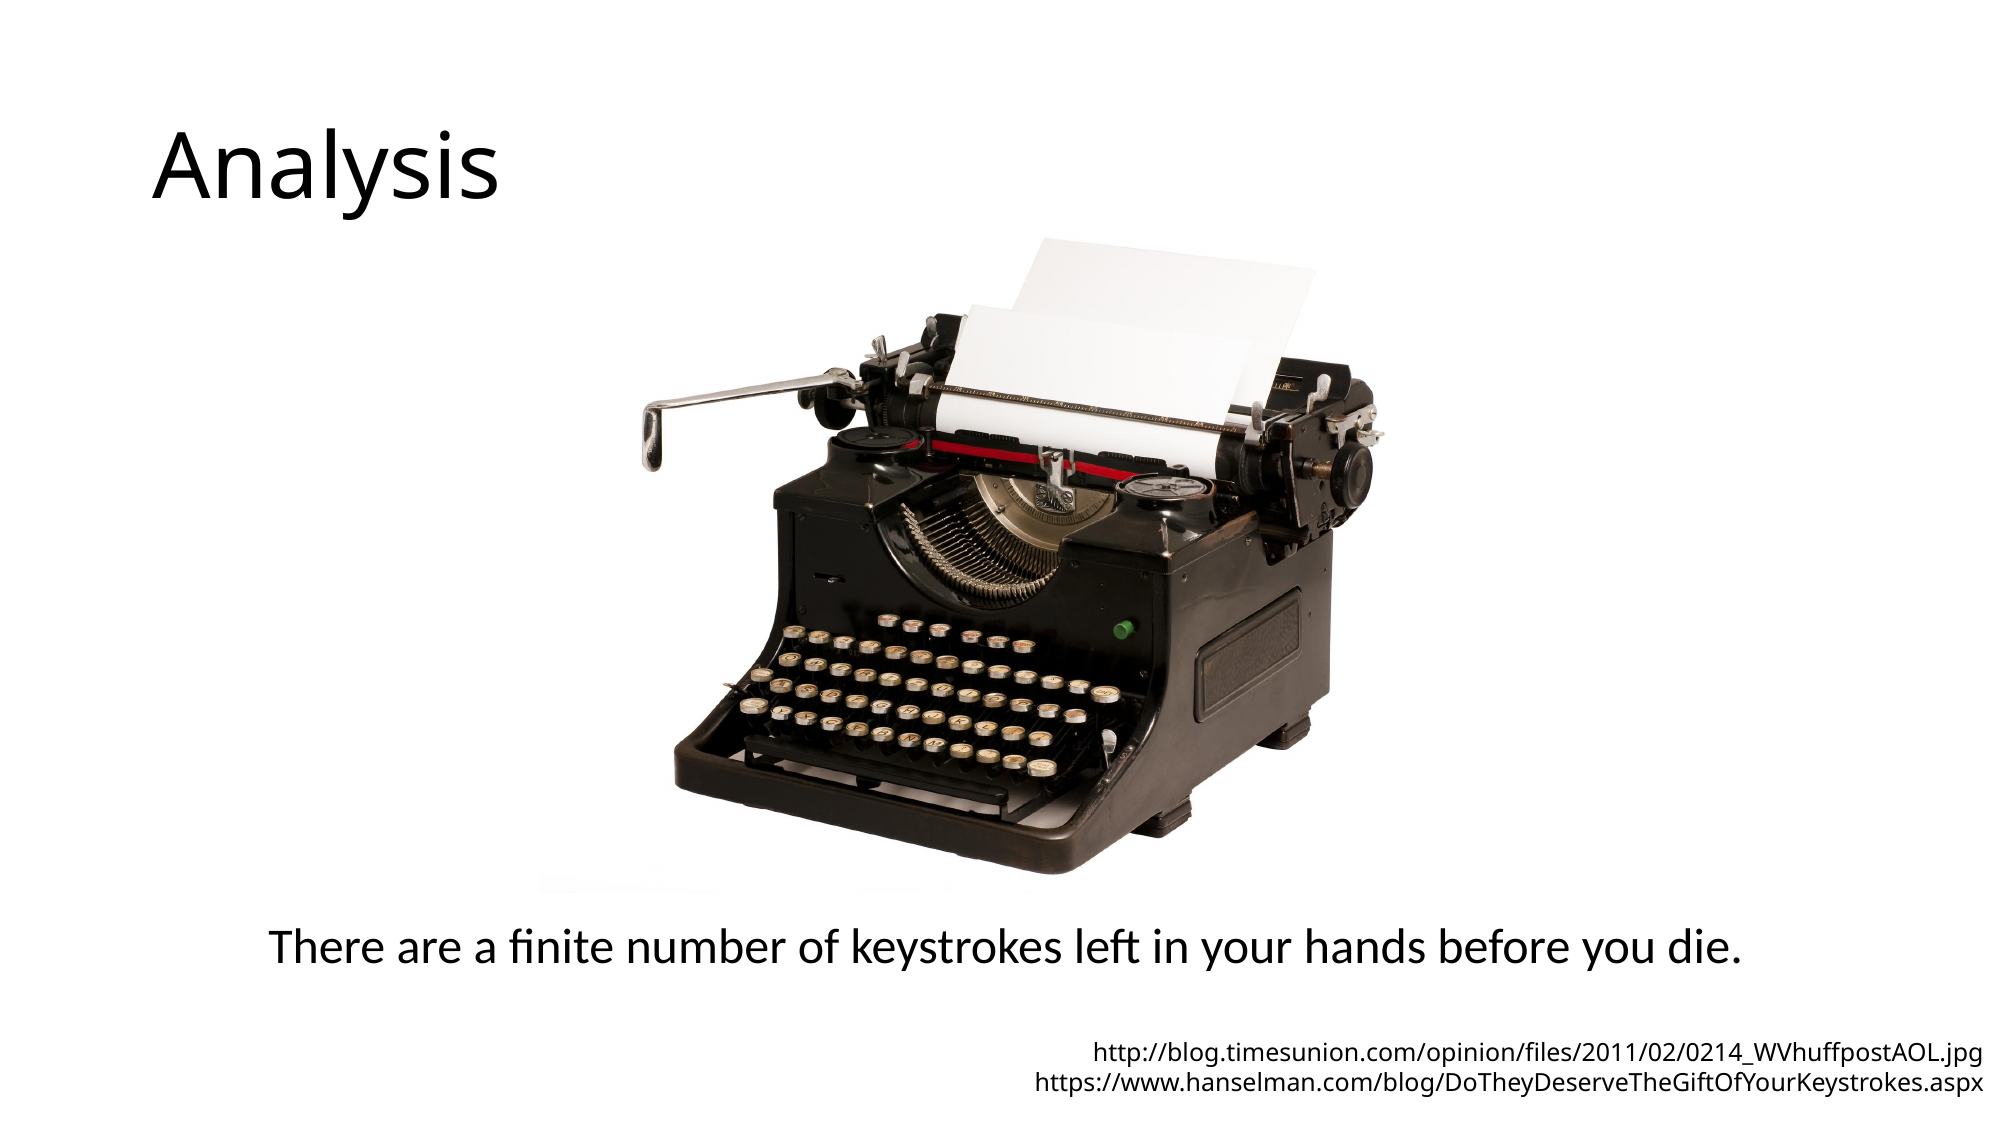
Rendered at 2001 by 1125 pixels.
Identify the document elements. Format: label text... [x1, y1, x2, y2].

text_box There are a finite number of keystrokes left in your hands before you die. [134, 906, 1877, 981]
picture [539, 206, 1461, 893]
title Analysis [137, 59, 1863, 278]
text_box http://blog.timesunion.com/opinion/files/2011/02/0214_WVhuffpostAOL.jpg https://www.hanselman.com/blog/DoTheyDeserveTheGiftOfYourKeystrokes.aspx [0, 1029, 2000, 1104]
